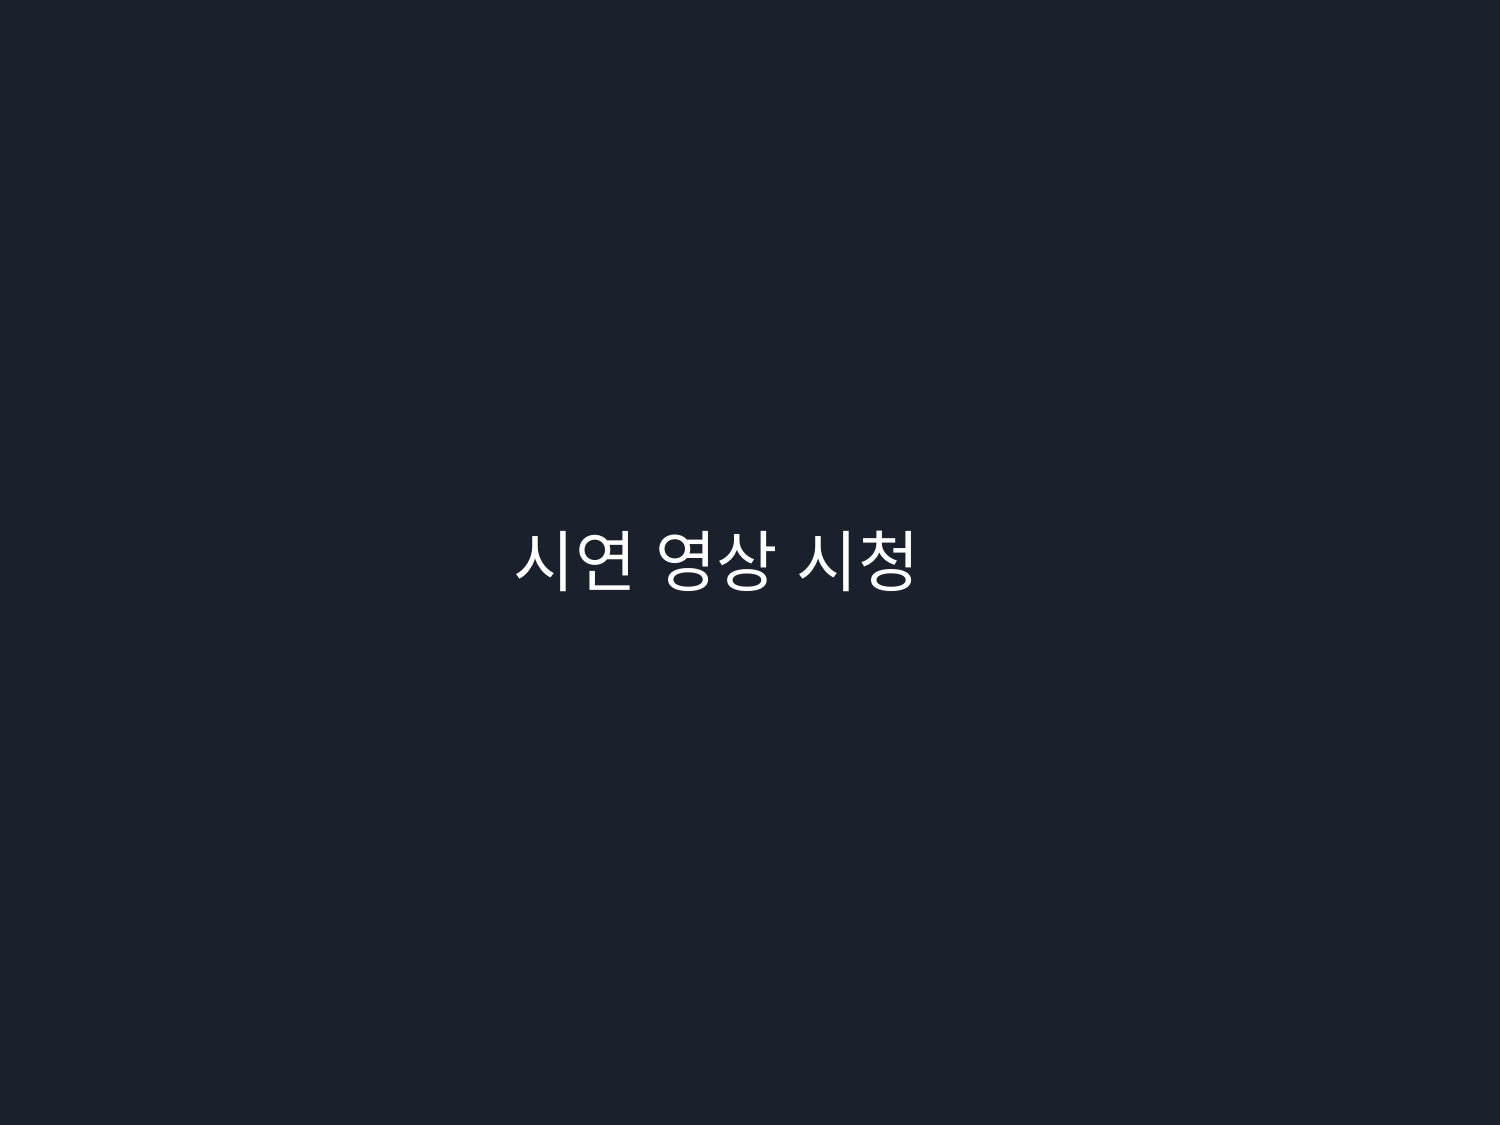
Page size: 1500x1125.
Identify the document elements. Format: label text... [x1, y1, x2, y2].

title 시연 영상 시청 [498, 512, 1002, 613]
